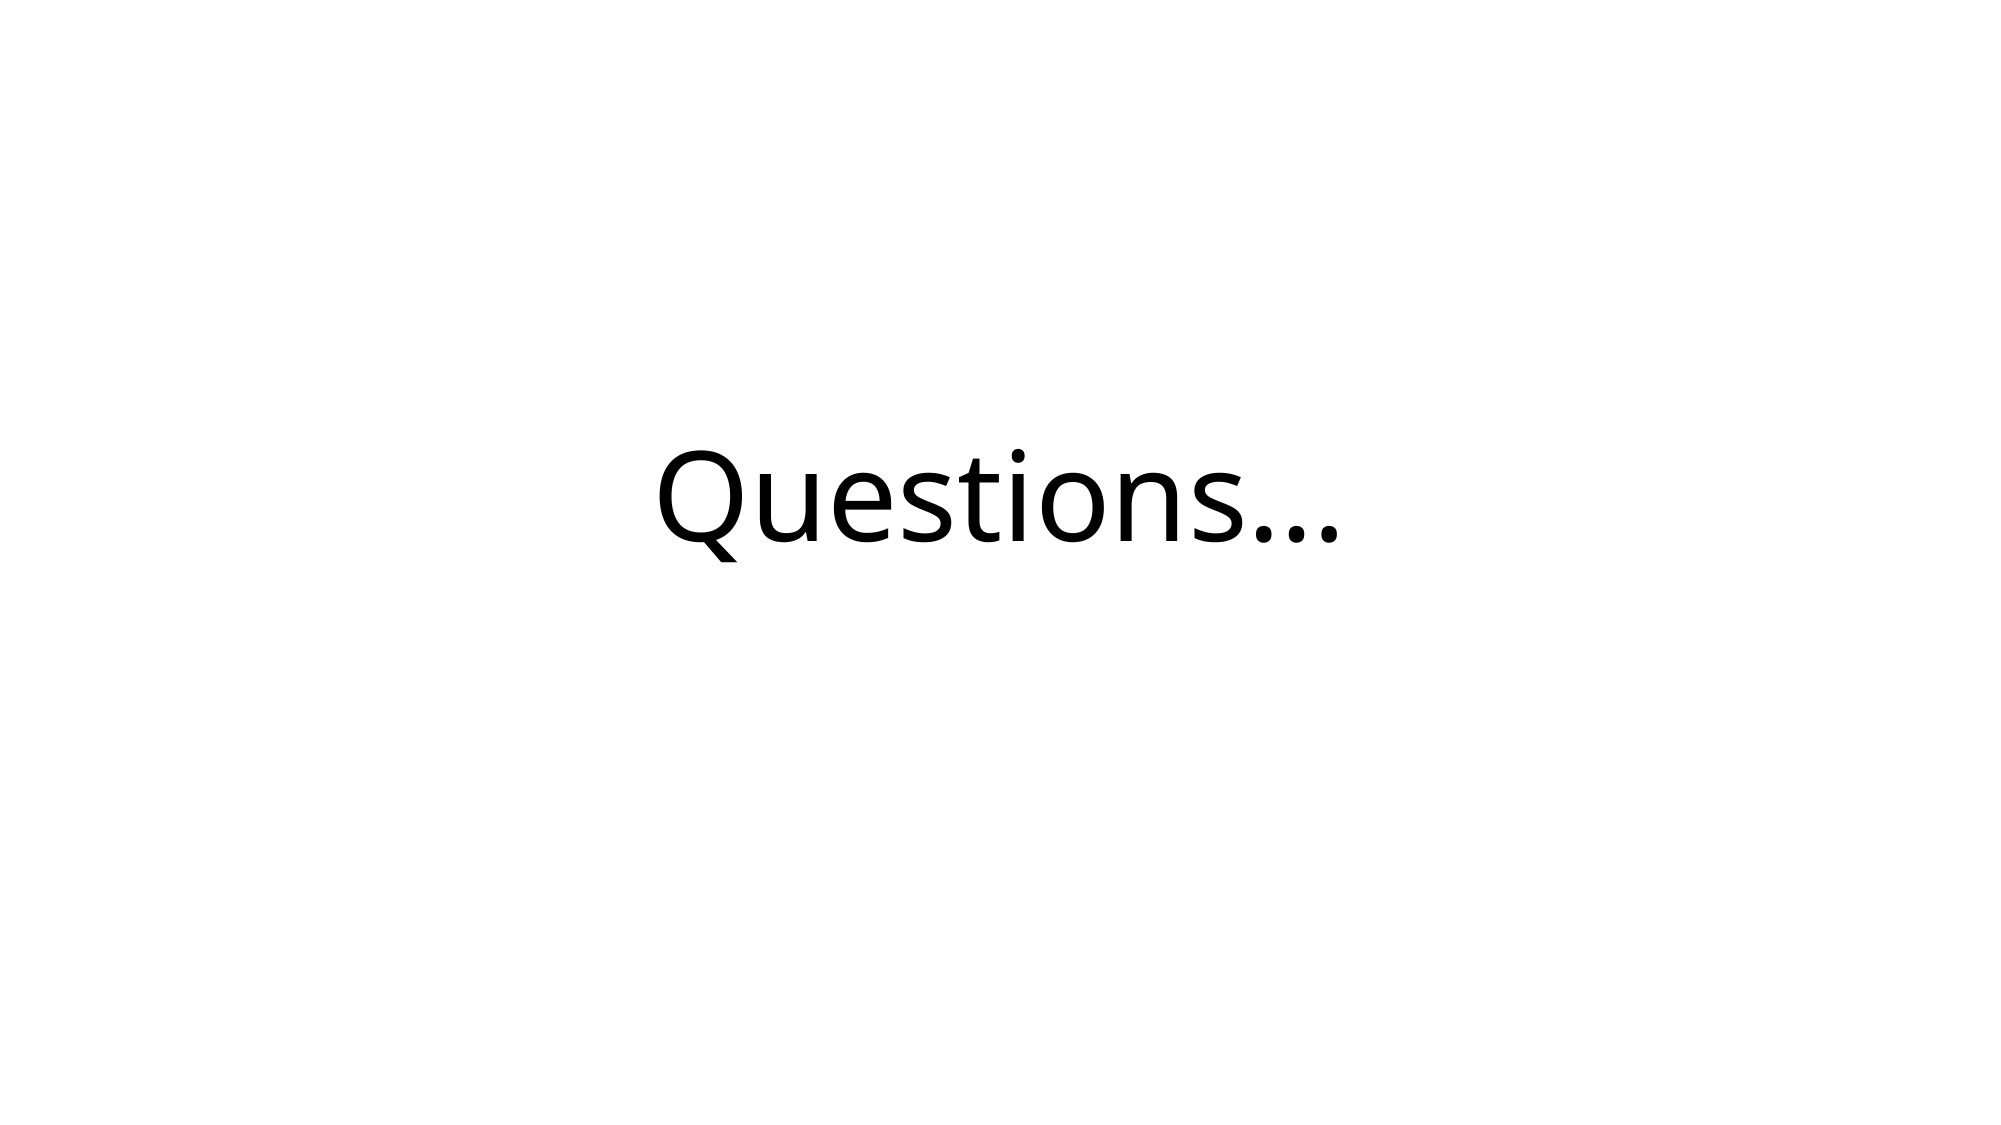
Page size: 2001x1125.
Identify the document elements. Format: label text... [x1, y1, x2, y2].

title Questions… [249, 184, 1750, 576]
